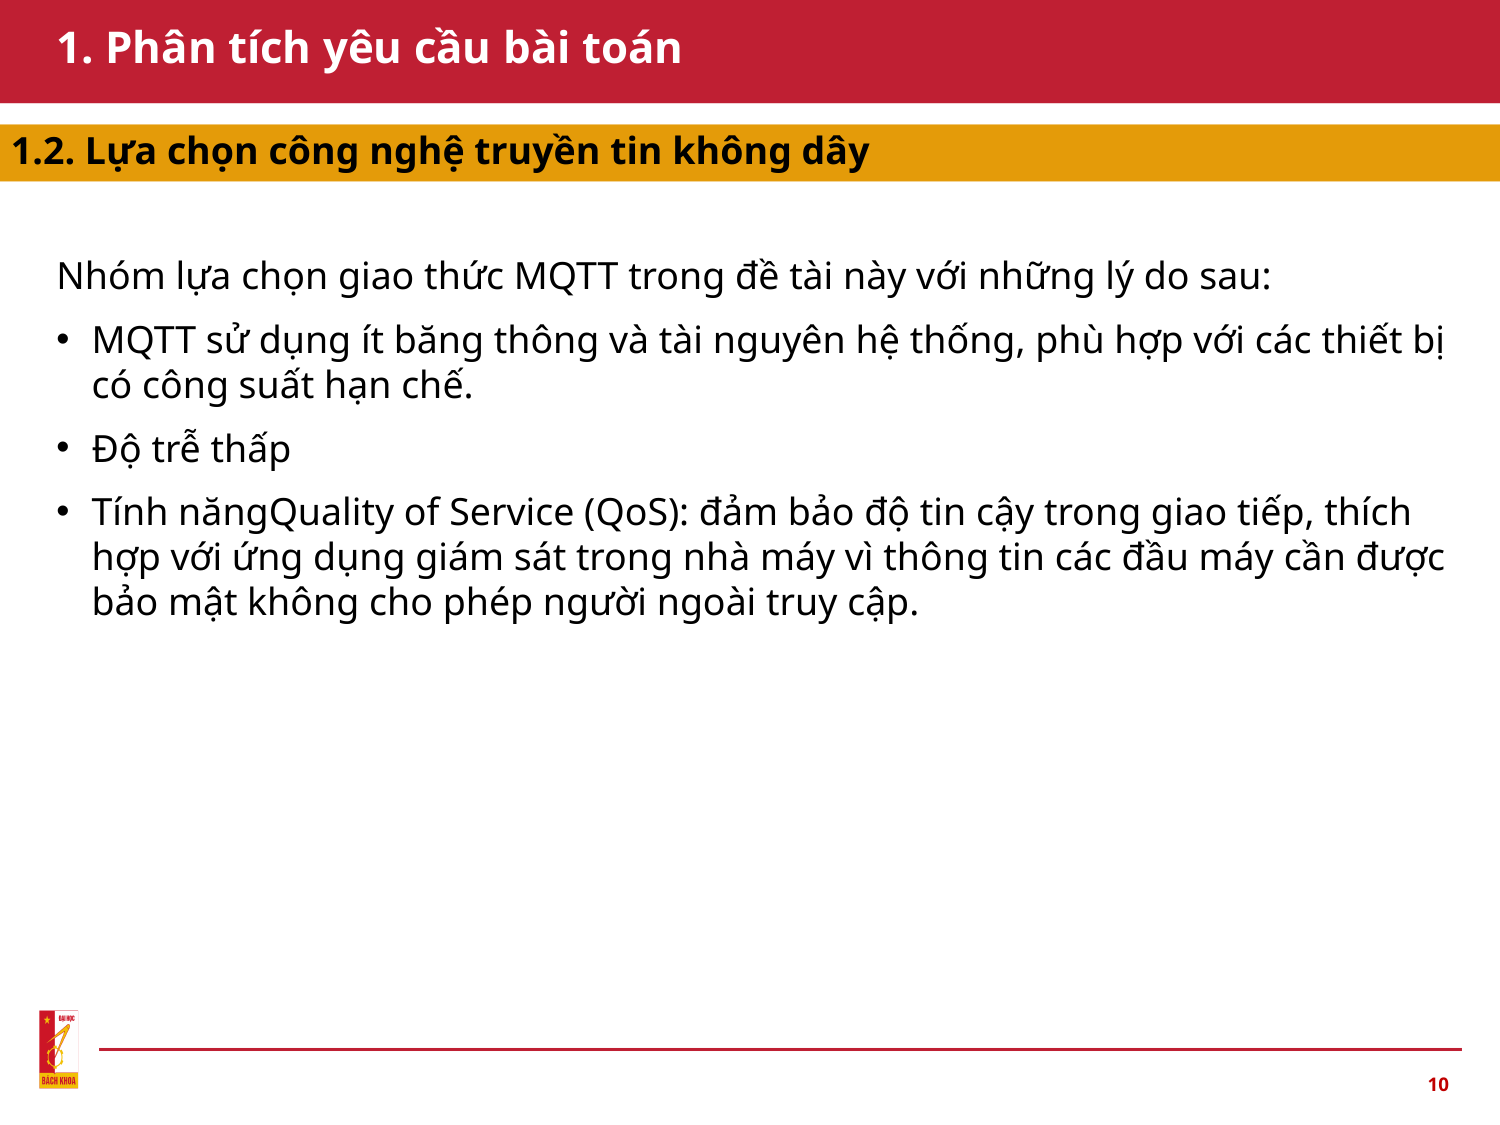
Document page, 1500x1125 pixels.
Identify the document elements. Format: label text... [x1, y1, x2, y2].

title 1. Phân tích yêu cầu bài toán [41, 18, 1459, 90]
slide_number 10 [1126, 1065, 1464, 1125]
picture [0, 0, 1500, 1125]
text_box Nhóm lựa chọn giao thức MQTT trong đề tài này với những lý do sau: MQTT sử dụng ít băng thông và tài nguyên hệ thống, phù hợp với các thiết bị có công suất hạn chế. Độ trễ thấp Tính năngQuality of Service (QoS): đảm bảo độ tin cậy trong giao tiếp, thích hợp với ứng dụng giám sát trong nhà máy vì thông tin các đầu máy cần được bảo mật không cho phép người ngoài truy cập. [41, 244, 1477, 631]
text_box 1.2. Lựa chọn công nghệ truyền tin không dây [0, 119, 886, 180]
